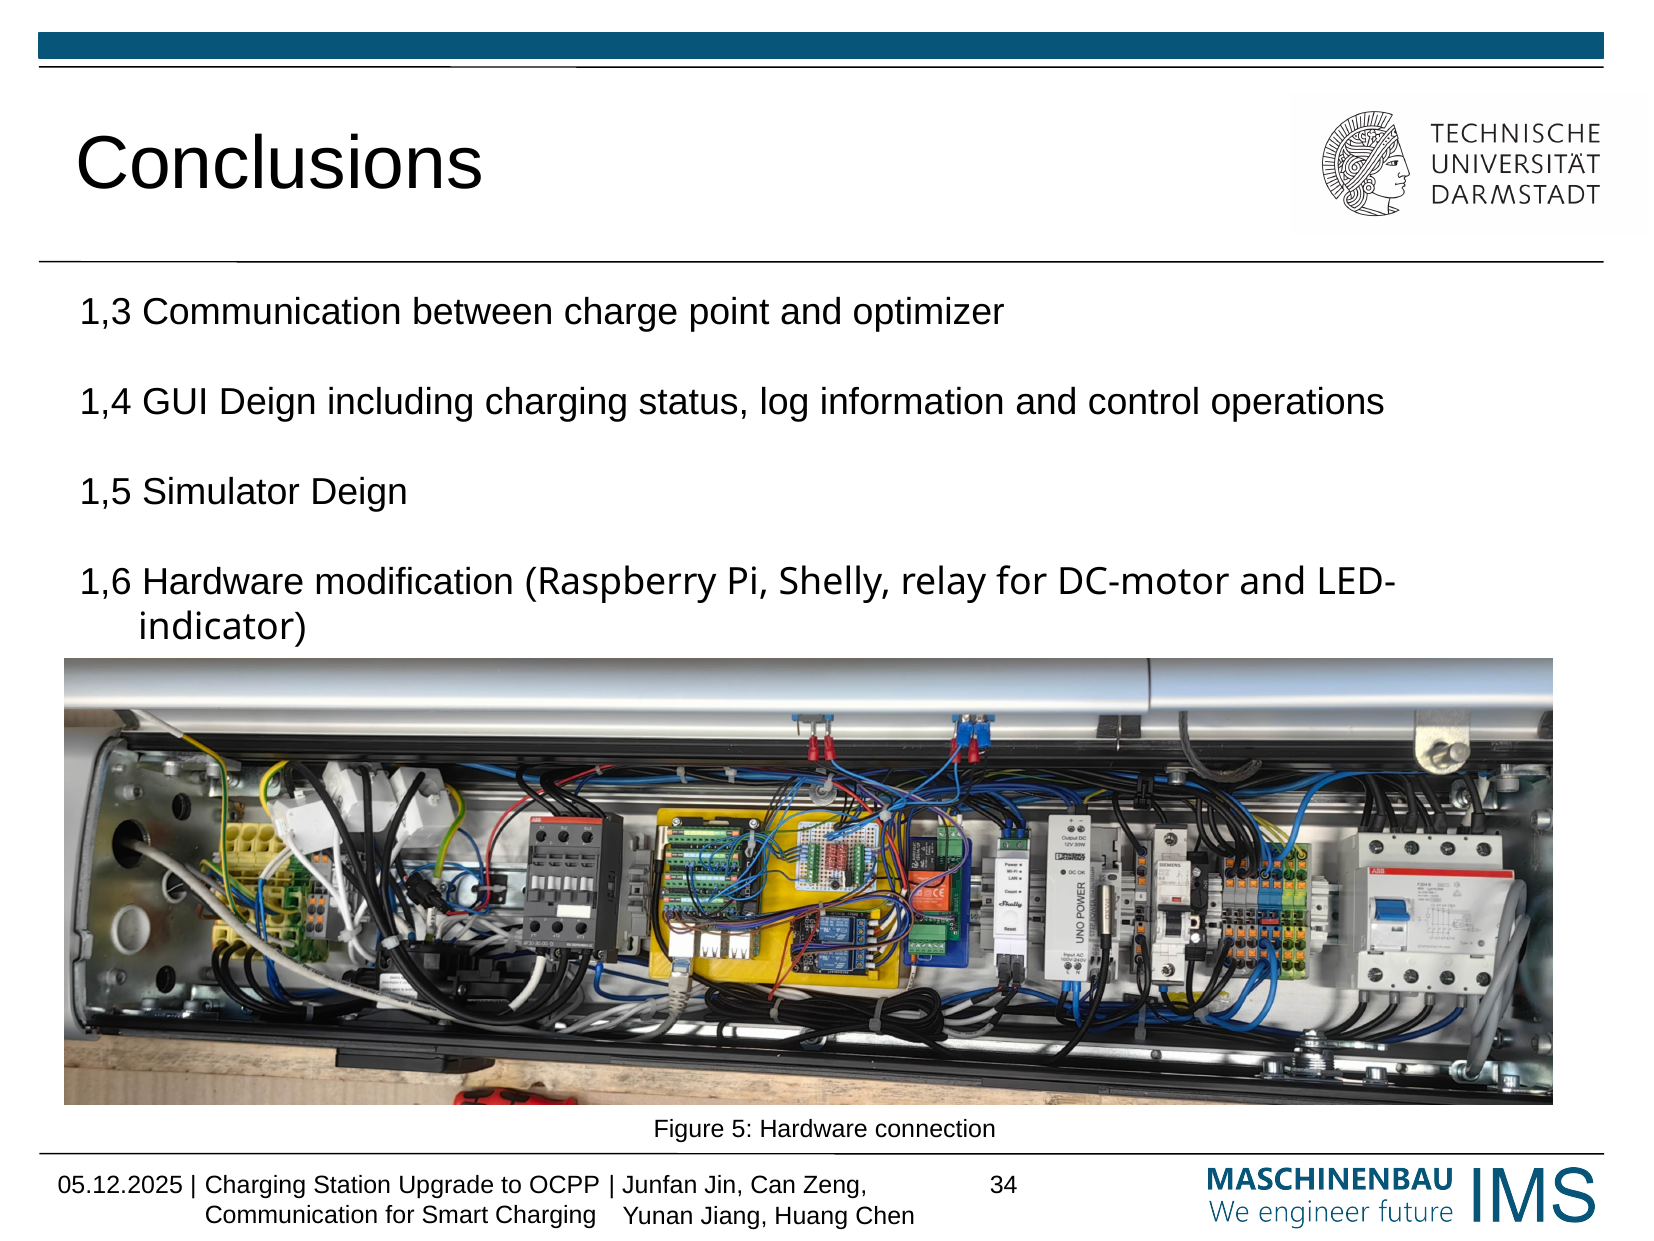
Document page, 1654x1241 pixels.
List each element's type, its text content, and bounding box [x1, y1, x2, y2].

text_box Figure 5: Hardware connection [639, 1105, 1015, 1150]
picture [1439, 1167, 1447, 1185]
picture [1335, 1167, 1343, 1180]
title Conclusions [74, 90, 1275, 240]
picture [1286, 88, 1651, 239]
picture [1216, 1167, 1225, 1181]
text_box 1,3 Communication between charge point and optimizer 1,4 GUI Deign including charging status, log information and control operations 1,5 Simulator Deign 1,6 Hardware modification (Raspberry Pi, Shelly, relay for DC-motor and LED- indicator) [64, 279, 1527, 655]
picture [1208, 1167, 1595, 1230]
picture [1375, 1167, 1383, 1179]
picture [1301, 1167, 1309, 1176]
picture [1562, 1167, 1595, 1201]
picture [64, 658, 1553, 1105]
